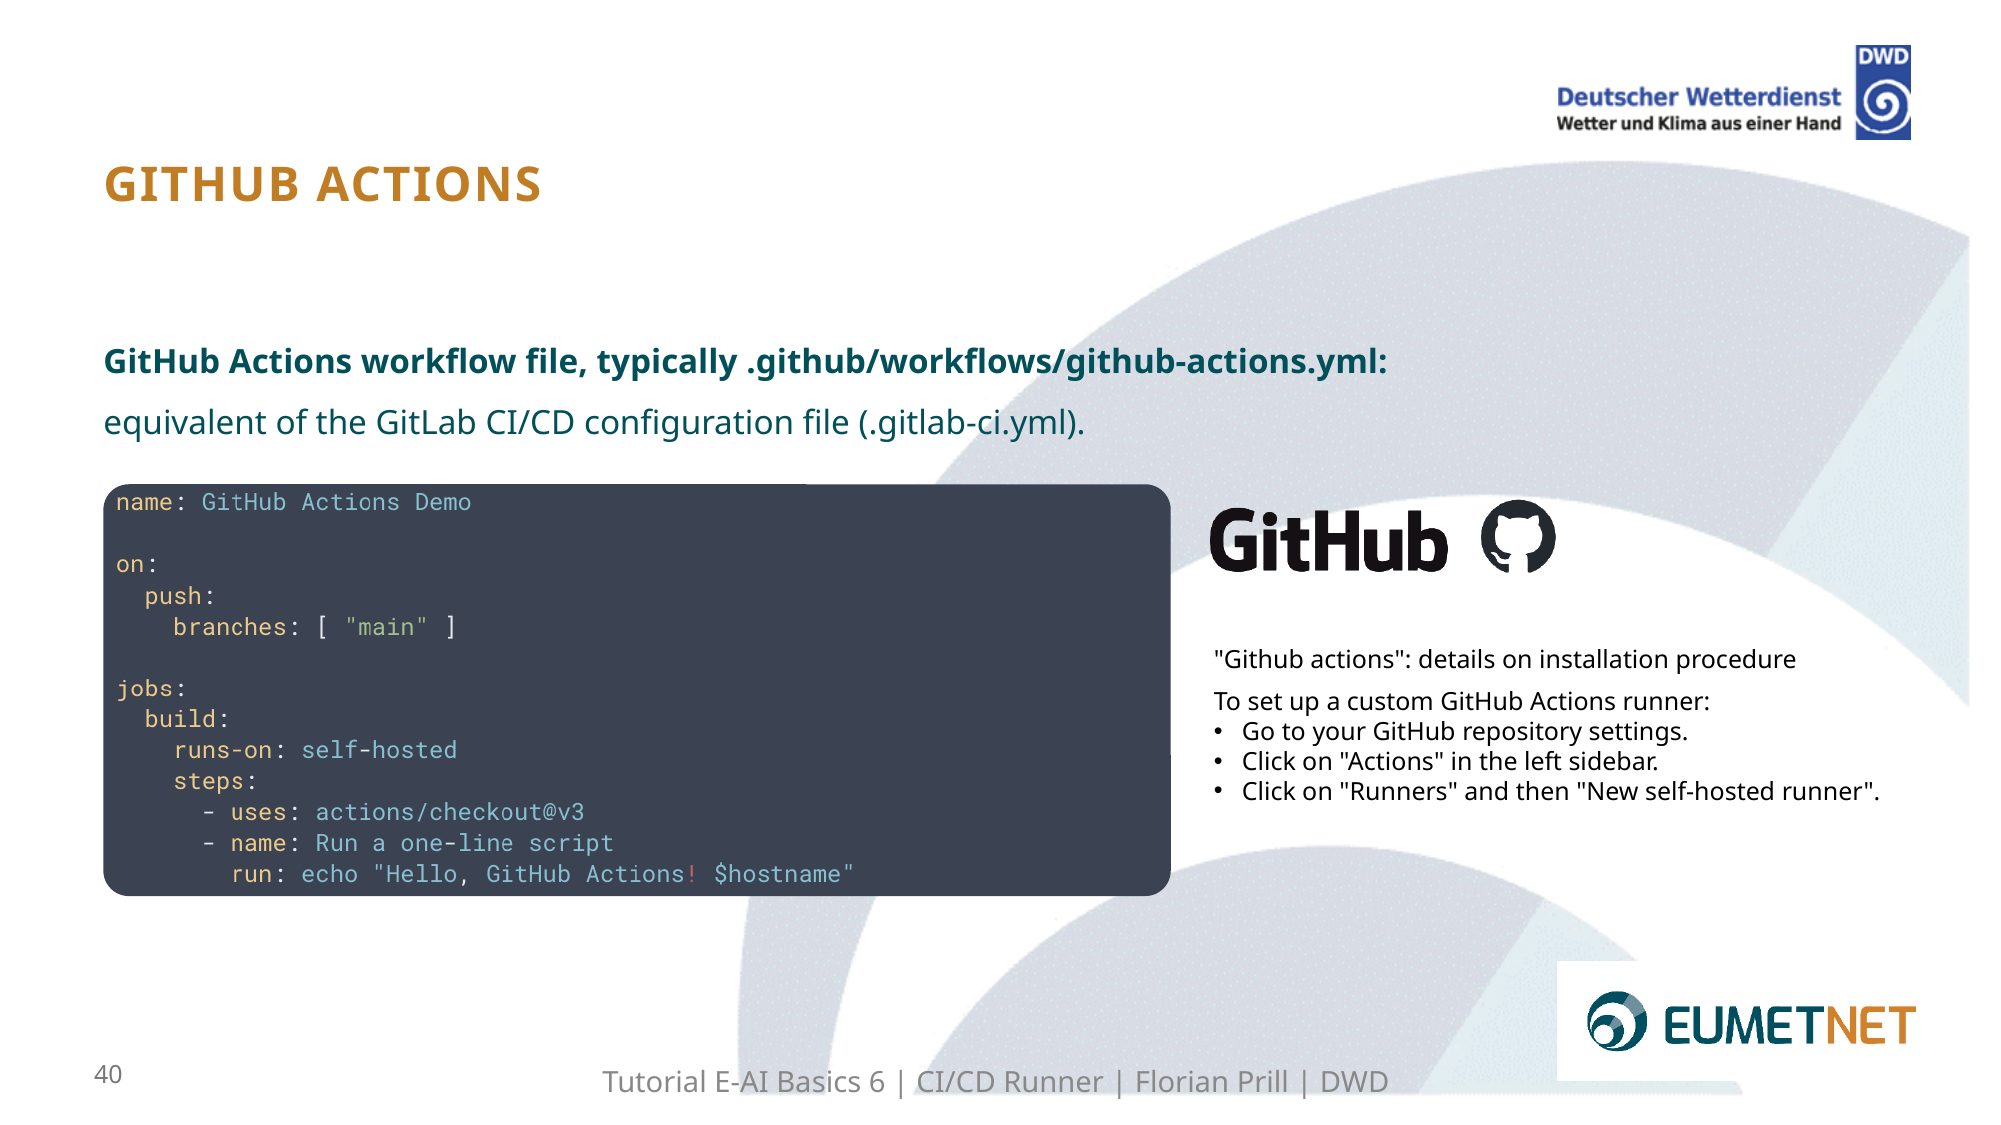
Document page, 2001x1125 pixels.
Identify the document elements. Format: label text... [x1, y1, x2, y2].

text_box "Github actions": details on installation procedure To set up a custom GitHub Actions runner: Go to your GitHub repository settings. Click on "Actions" in the left sidebar. Click on "Runners" and then "New self-hosted runner". [1213, 635, 1912, 897]
list GitHub Actions workflow file, typically .github/workflows/github-actions.yml: equivalent of the GitLab CI/CD configuration file (.gitlab-ci.yml). [103, 332, 1443, 1022]
slide_number 40 [94, 1050, 163, 1102]
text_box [1190, 483, 1557, 598]
title Github actions [103, 8, 1829, 212]
picture [1, 0, 1999, 1125]
